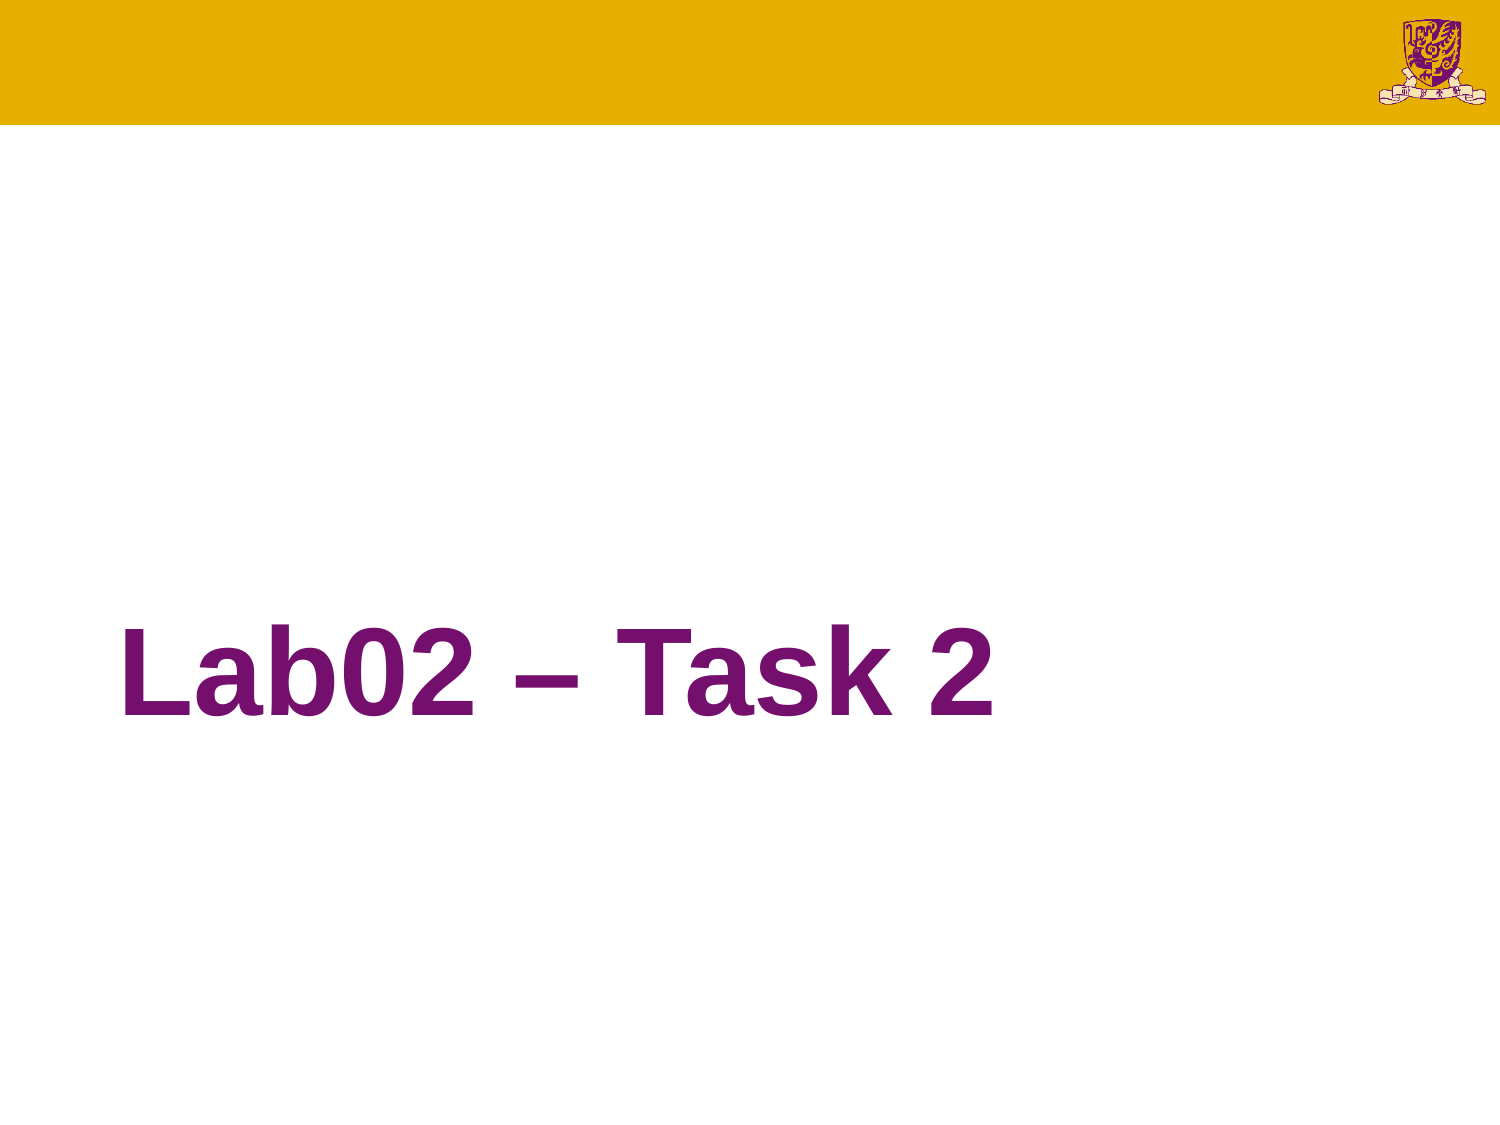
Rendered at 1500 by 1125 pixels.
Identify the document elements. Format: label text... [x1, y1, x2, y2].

picture [1376, 19, 1488, 106]
title Lab02 – Task 2 [102, 280, 1397, 749]
